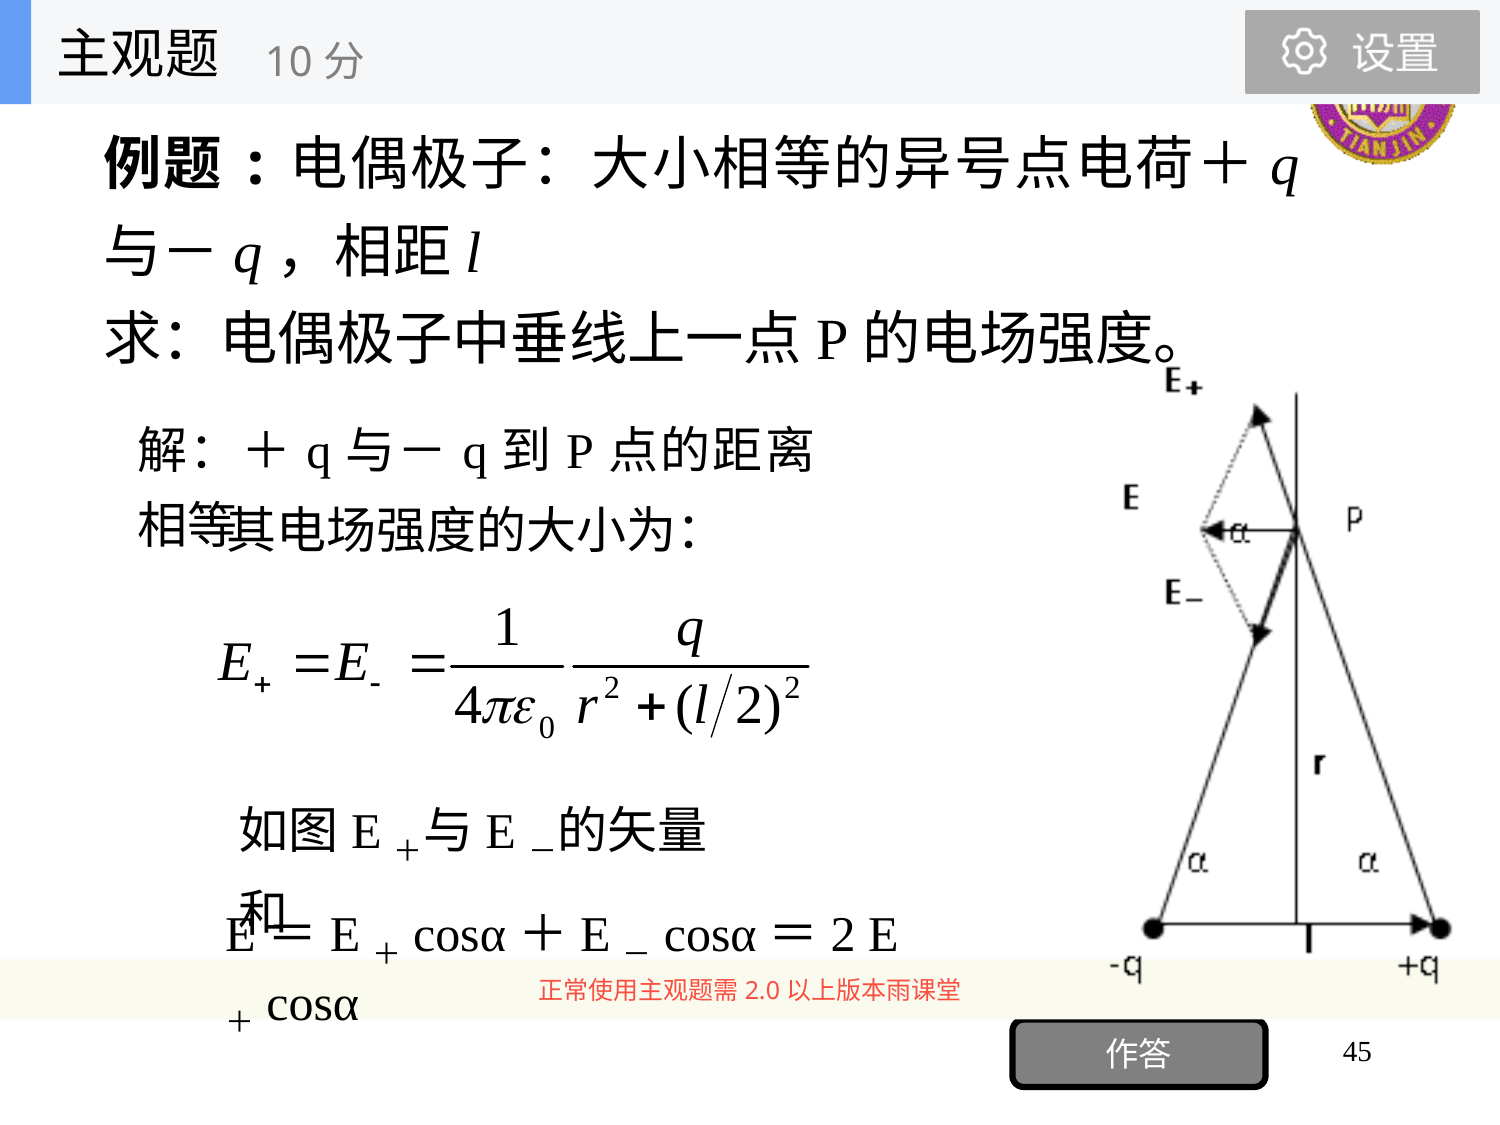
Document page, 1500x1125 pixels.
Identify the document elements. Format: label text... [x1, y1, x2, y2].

text_box 如图E＋与E－的矢量和 [223, 774, 723, 875]
text_box 其电场强度的大小为： [211, 491, 742, 567]
text_box E＝E＋cosα＋E－cosα＝2 E＋cosα [210, 894, 916, 978]
text_box 例题:电偶极子：大小相等的异号点电荷＋q与－q，相距l 求：电偶极子中垂线上一点P的电场强度。 [88, 113, 1329, 451]
text_box 作答 [1012, 1020, 1266, 1088]
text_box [208, 591, 821, 751]
slide_number 45 [1074, 1071, 1388, 1101]
picture [1245, 10, 1480, 94]
text_box 解：＋q与－q到P点的距离相等 [122, 396, 830, 487]
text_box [0, 0, 1500, 105]
picture [1086, 339, 1500, 1063]
text_box 正常使用主观题需2.0以上版本雨课堂 [0, 959, 1081, 1020]
picture [1329, 105, 1500, 178]
